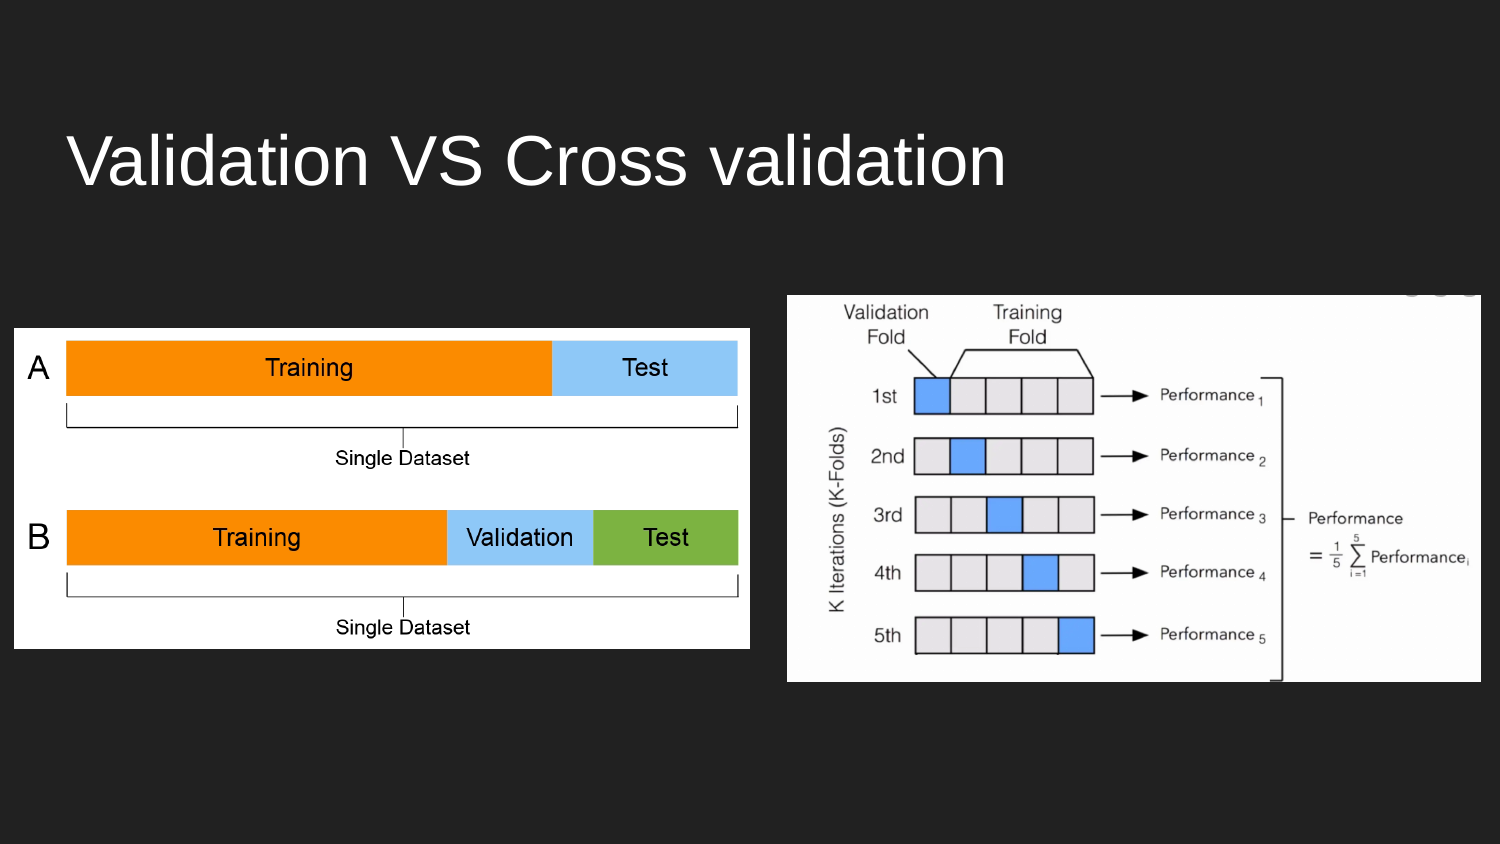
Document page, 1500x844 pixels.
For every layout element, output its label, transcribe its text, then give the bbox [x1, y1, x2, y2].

title Validation VS Cross validation [51, 91, 1357, 216]
picture [14, 328, 751, 650]
picture [787, 295, 1481, 682]
